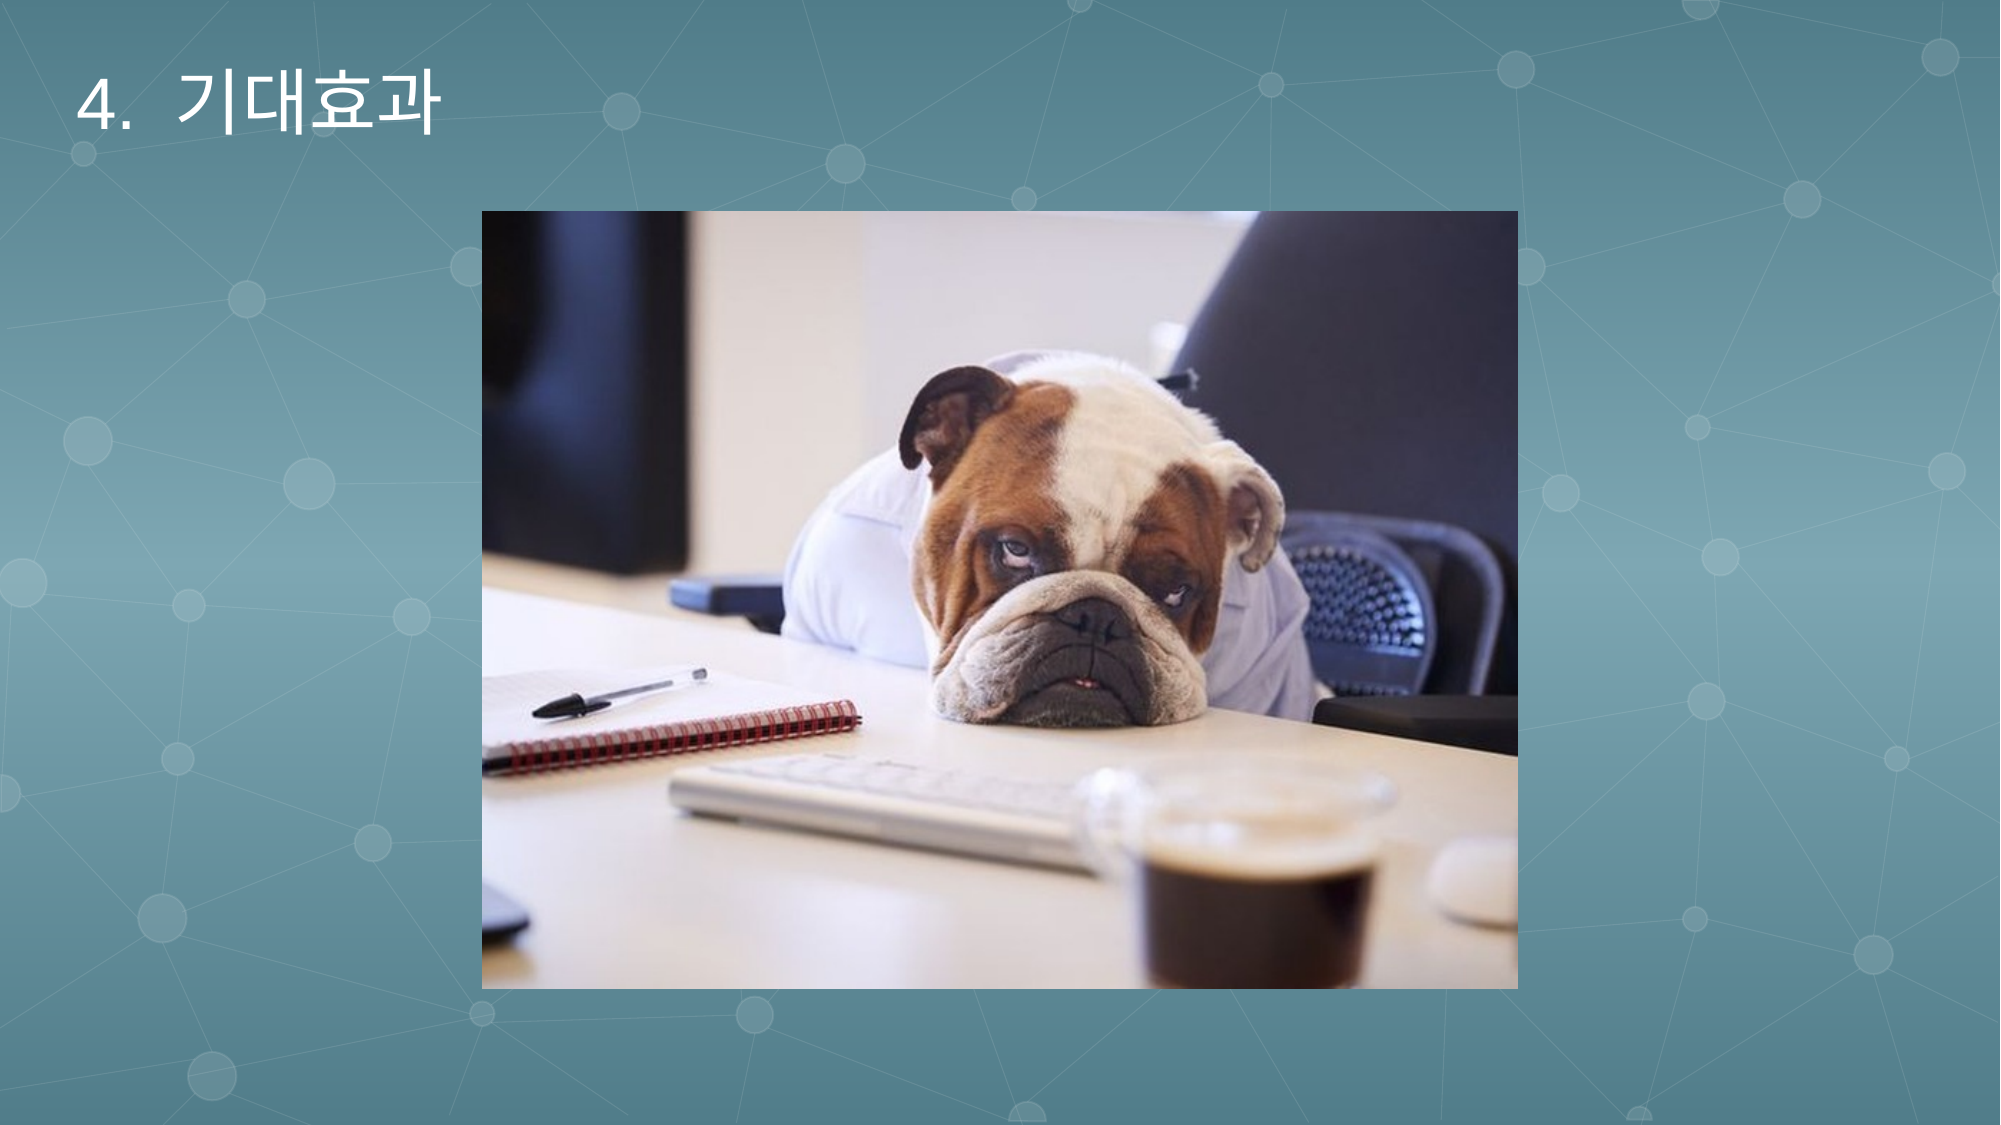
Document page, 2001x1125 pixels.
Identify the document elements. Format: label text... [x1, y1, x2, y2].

picture [482, 211, 1518, 989]
list 4. 기대효과 [61, 41, 709, 171]
